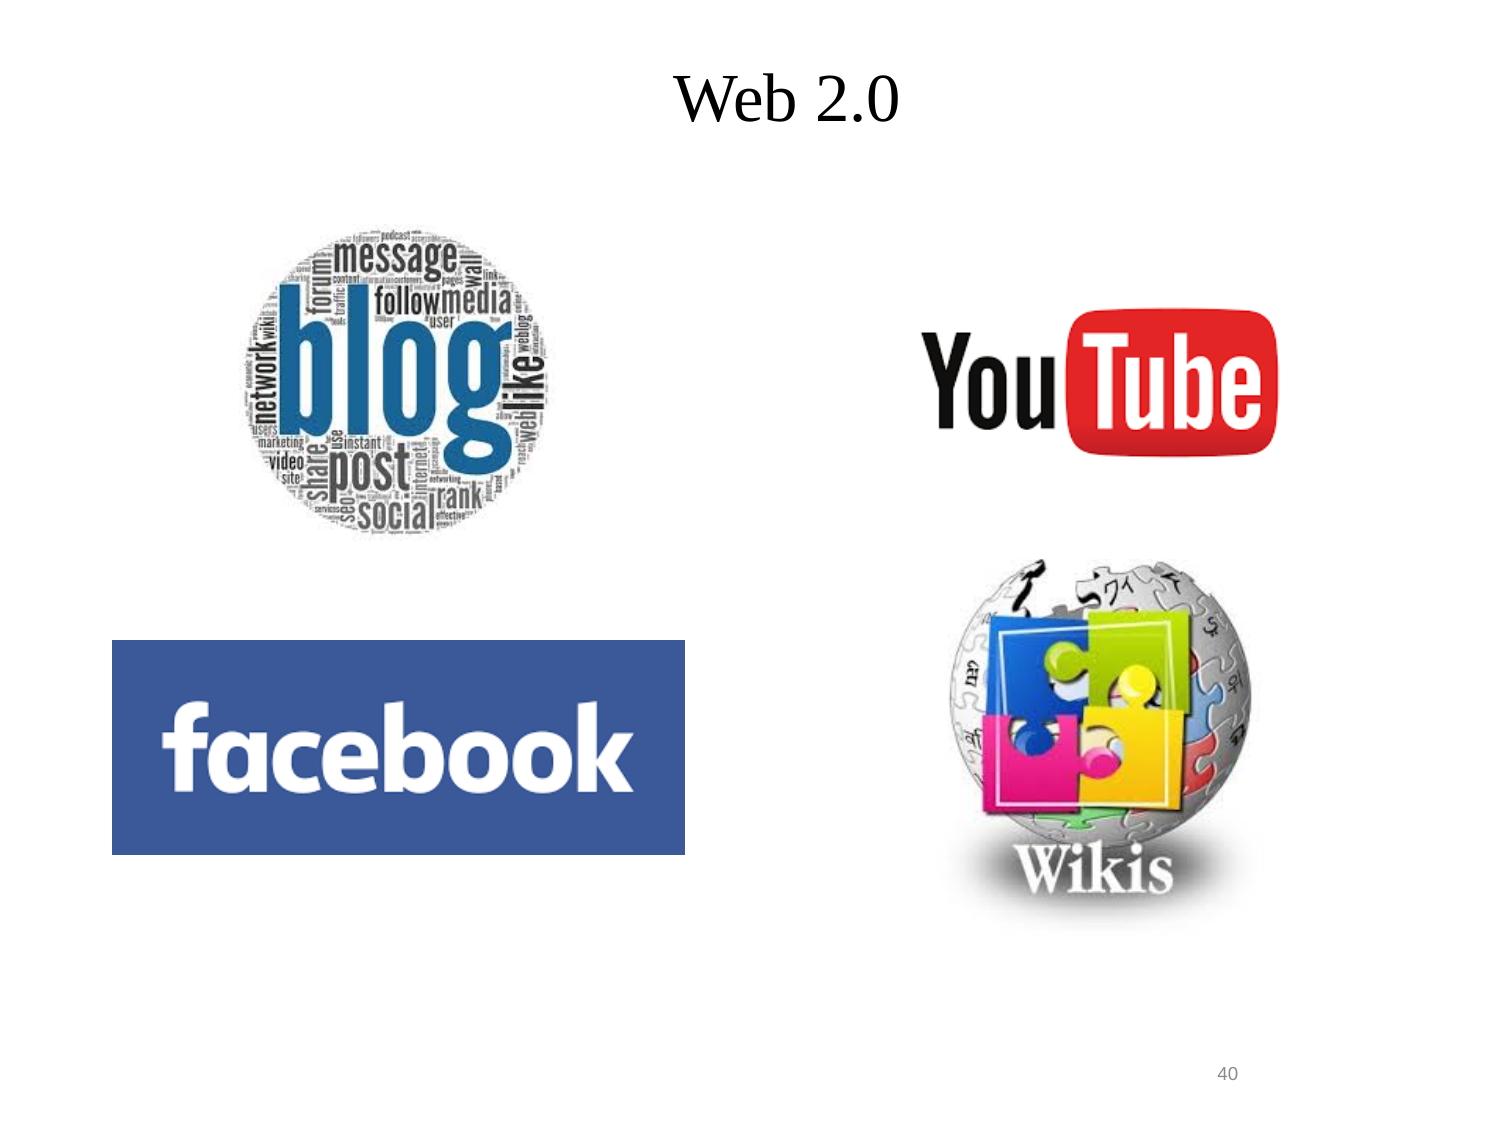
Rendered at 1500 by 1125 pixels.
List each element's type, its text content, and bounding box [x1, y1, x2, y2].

picture [239, 224, 557, 541]
slide_number 40 [1059, 1042, 1397, 1103]
title Web 2.0 [601, 37, 974, 162]
picture [112, 640, 685, 855]
picture [897, 231, 1303, 535]
picture [936, 559, 1264, 937]
